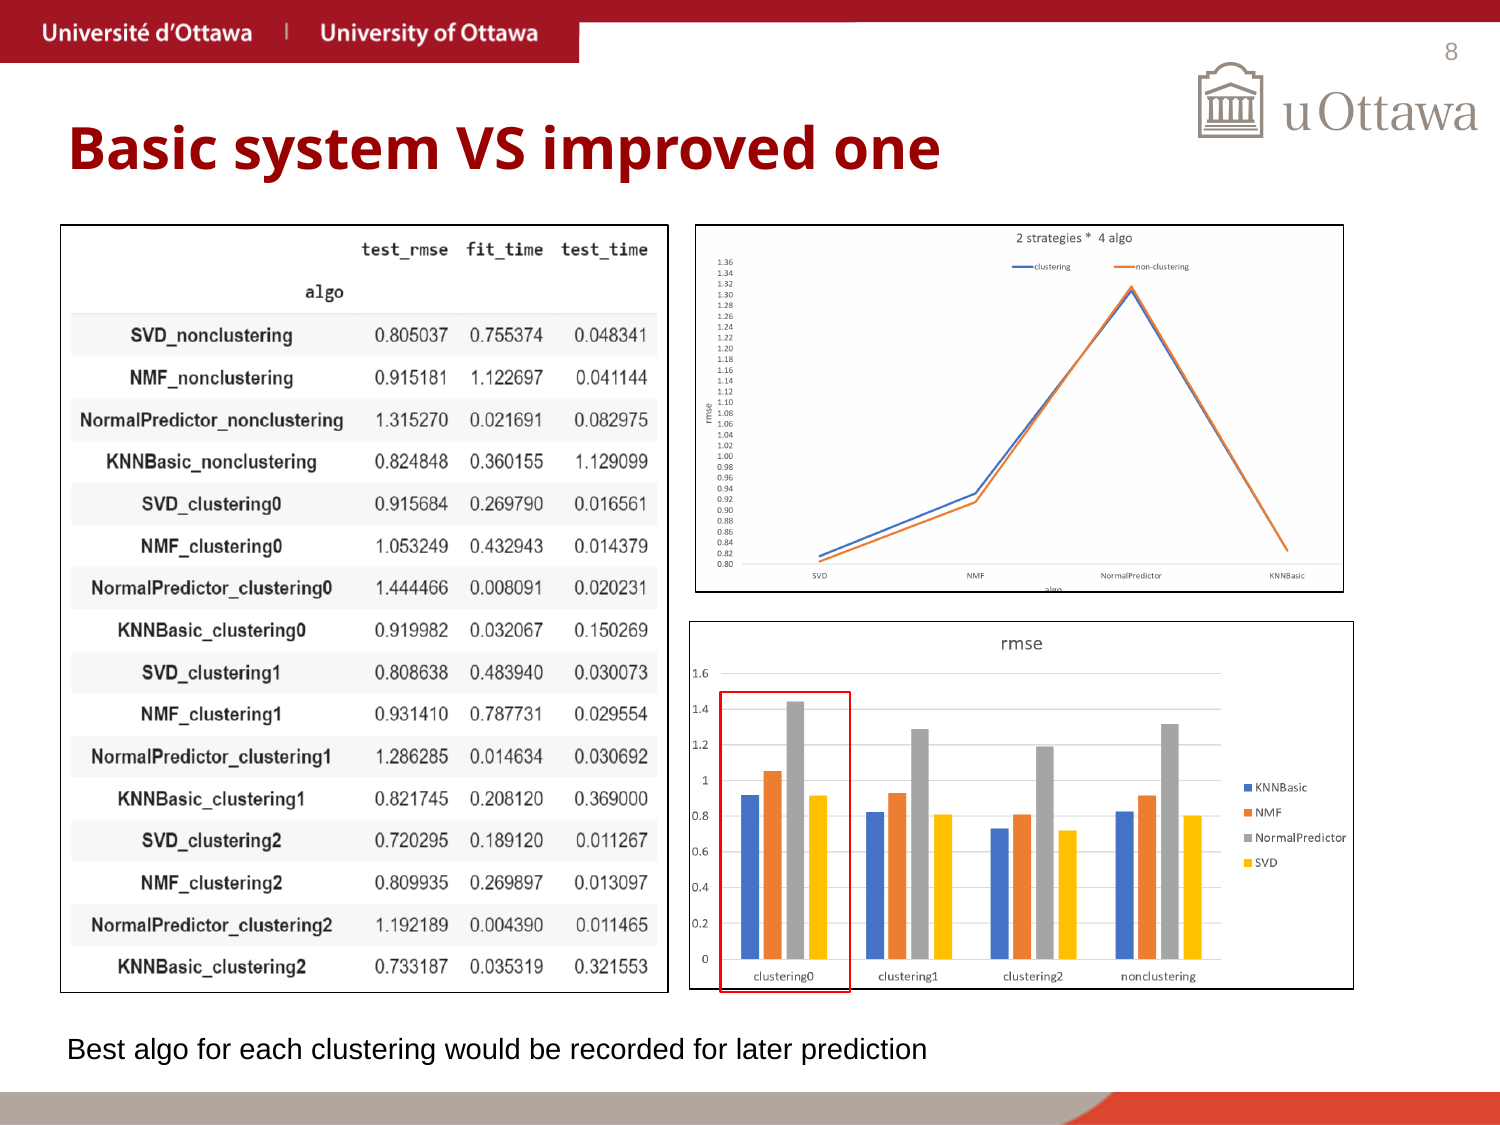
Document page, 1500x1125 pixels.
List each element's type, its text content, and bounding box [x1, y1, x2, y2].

picture [60, 225, 668, 993]
title Basic system VS improved one [52, 75, 1328, 217]
picture [696, 225, 1344, 592]
picture [689, 622, 1353, 989]
picture [0, 1092, 1500, 1125]
picture [0, 0, 1500, 138]
text_box Best algo for each clustering would be recorded for later prediction [52, 1023, 1381, 1073]
